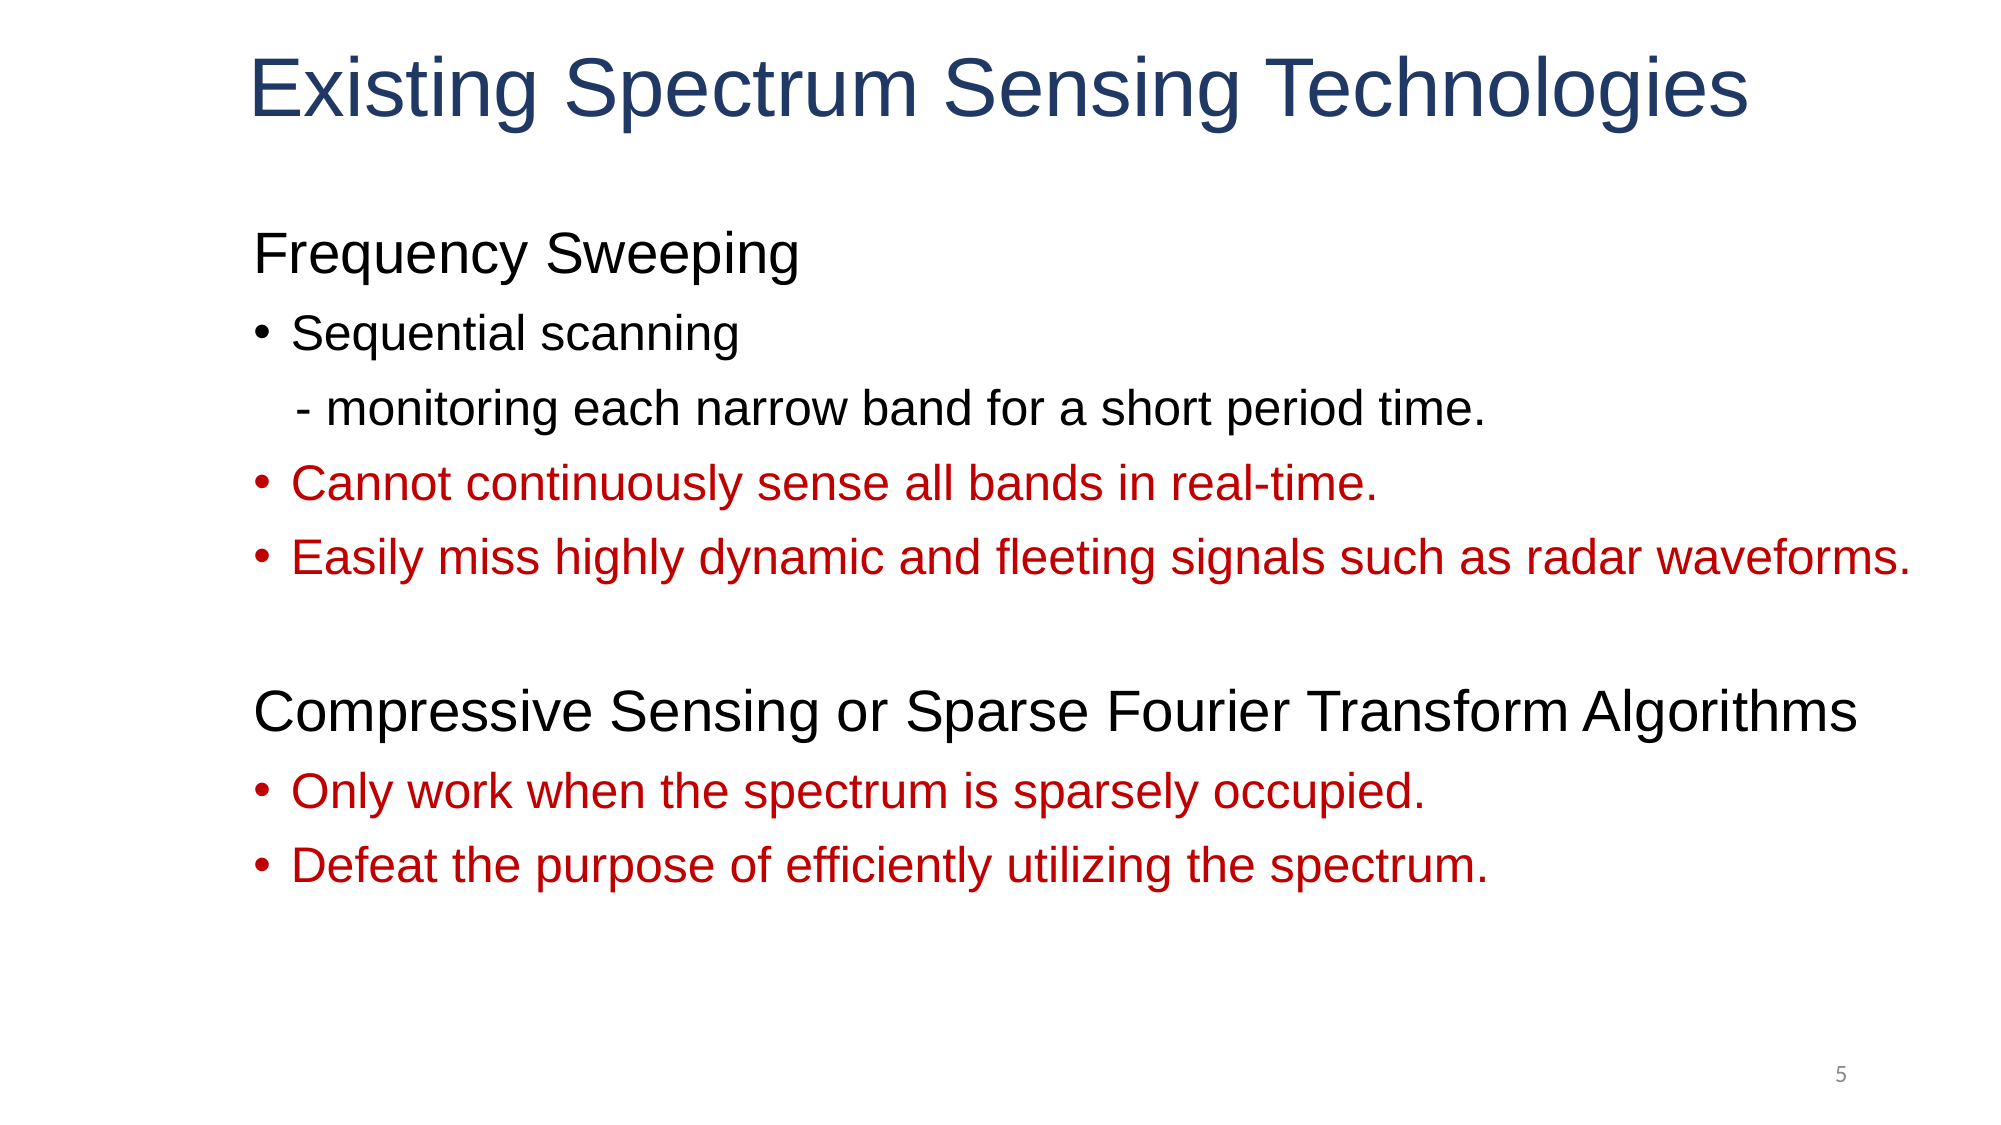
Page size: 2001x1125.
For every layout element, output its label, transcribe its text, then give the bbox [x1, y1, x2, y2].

list Frequency Sweeping Sequential scanning - monitoring each narrow band for a short period time. Cannot continuously sense all bands in real-time. Easily miss highly dynamic and fleeting signals such as radar waveforms. Compressive Sensing or Sparse Fourier Transform Algorithms Only work when the spectrum is sparsely occupied. Defeat the purpose of efficiently utilizing the spectrum. [238, 216, 1983, 930]
title Existing Spectrum Sensing Technologies [0, 0, 2000, 180]
slide_number 5 [1412, 1042, 1863, 1103]
